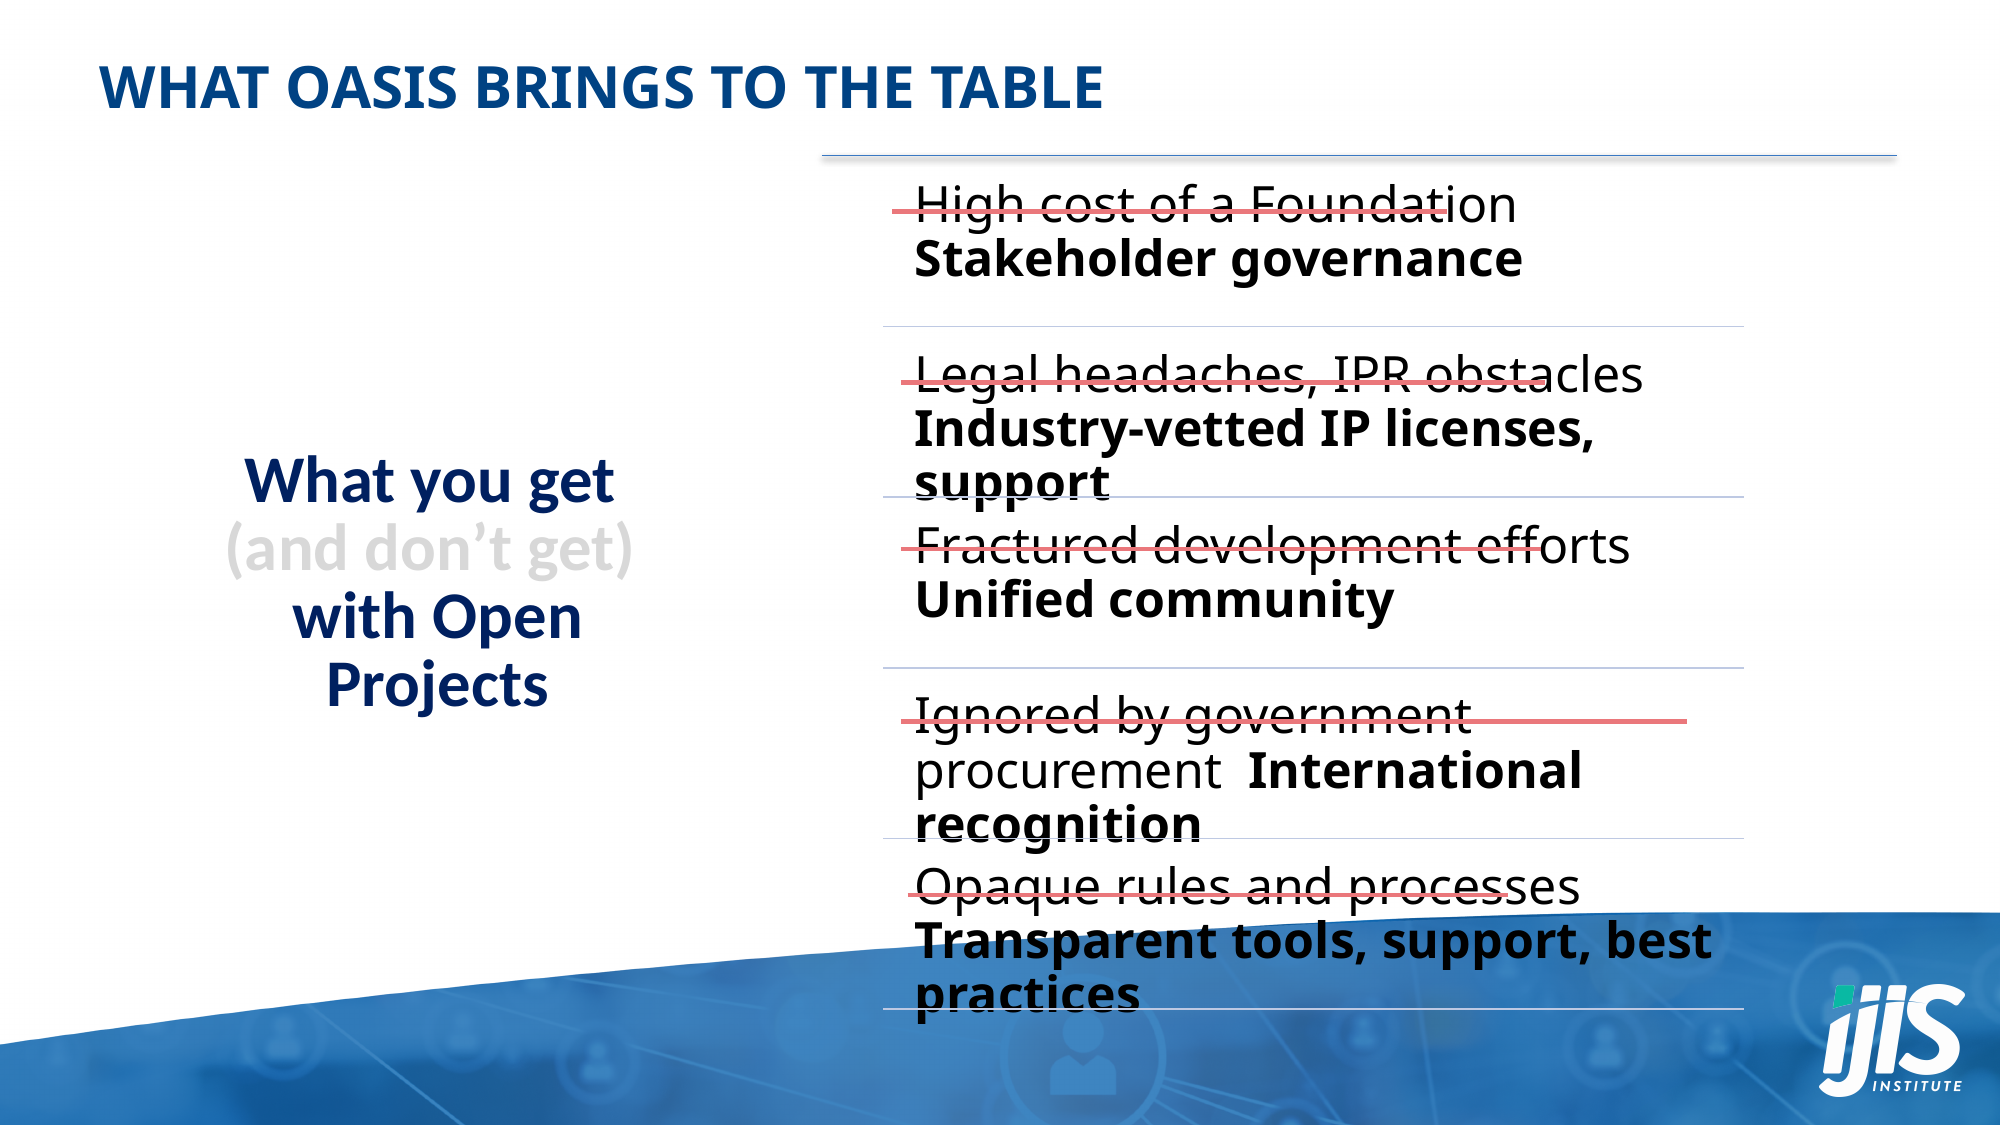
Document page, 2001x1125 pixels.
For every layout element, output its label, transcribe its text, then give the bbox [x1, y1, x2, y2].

text_box What OASIS BRINGS to the table [99, 63, 1900, 197]
picture [0, 0, 2000, 1125]
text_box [821, 155, 1898, 1019]
title What you get (and don’t get) with Open Projects [150, 382, 725, 786]
